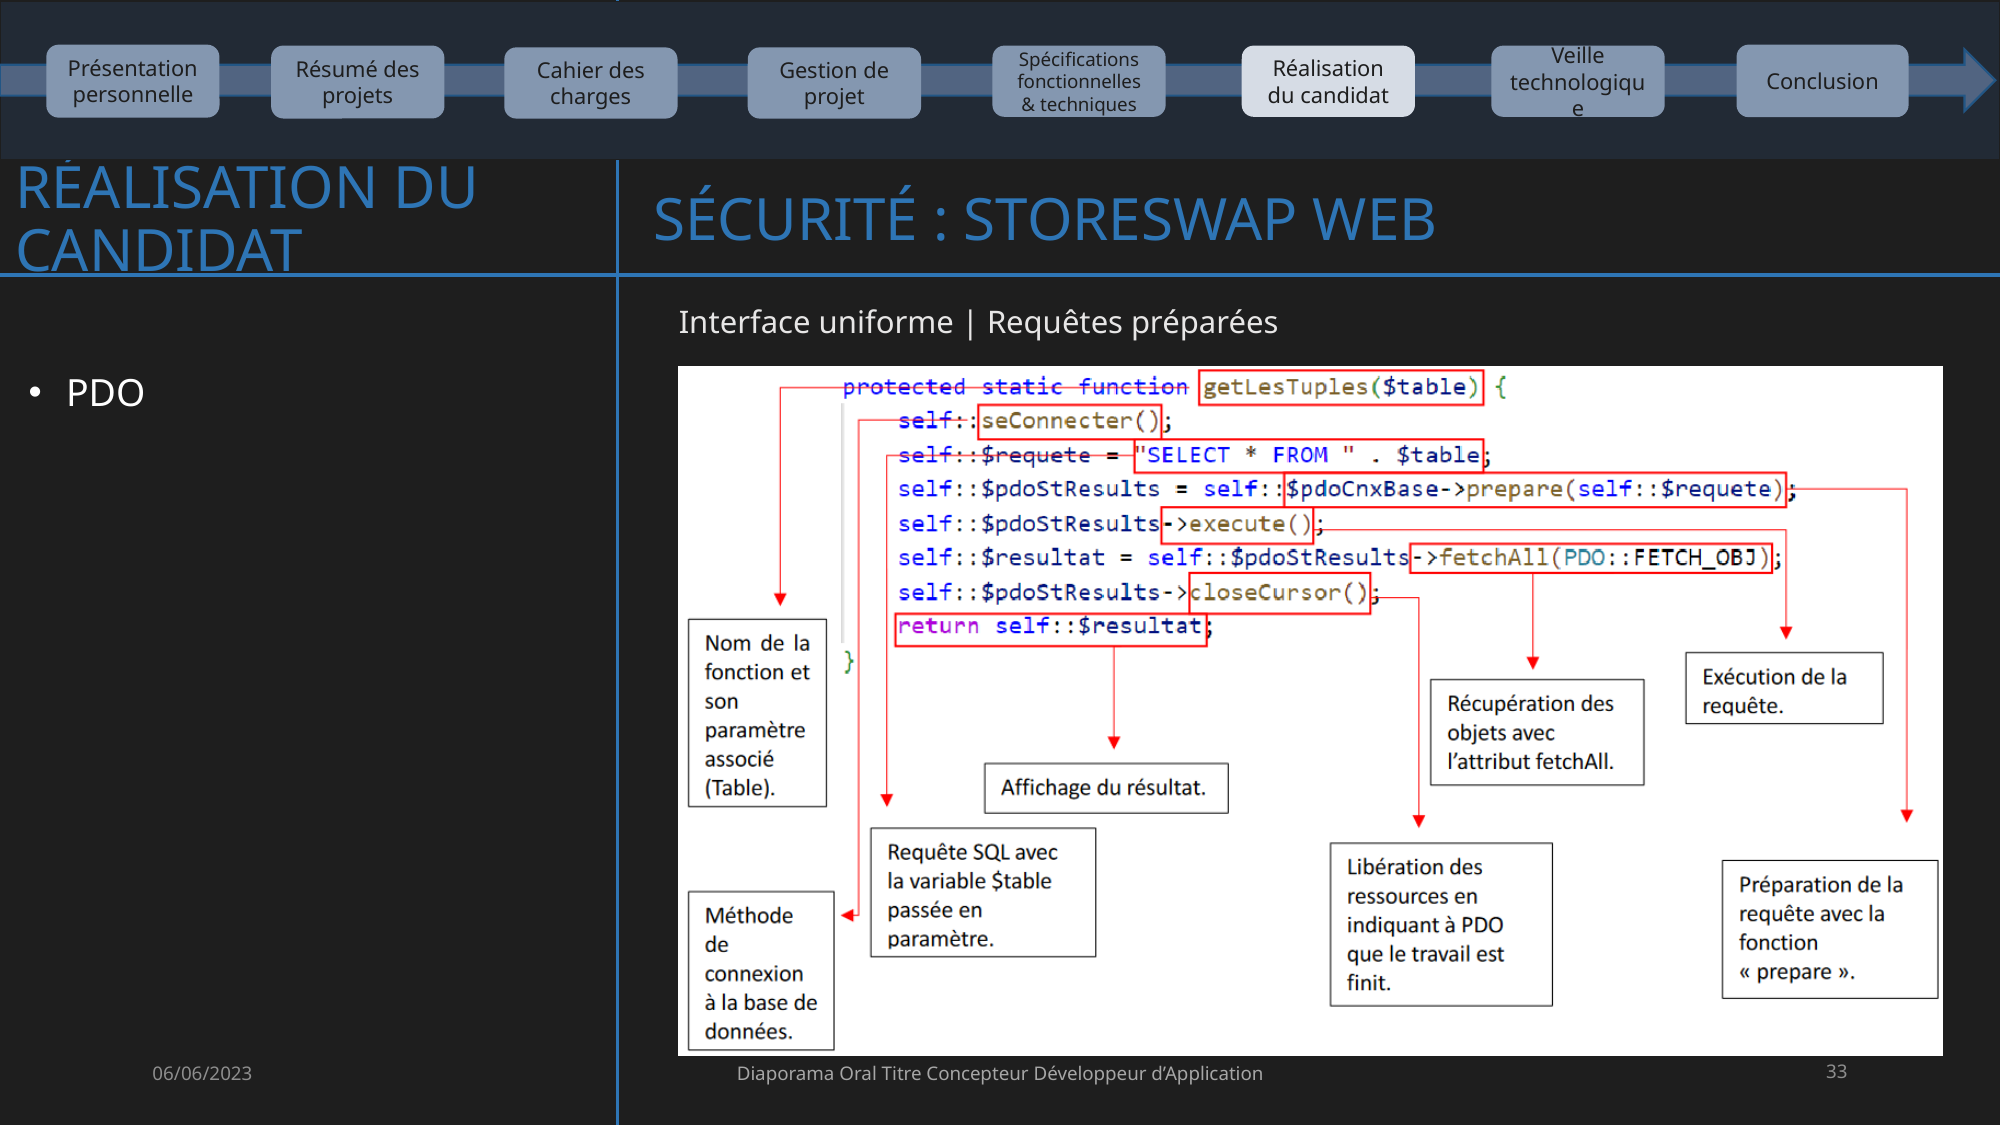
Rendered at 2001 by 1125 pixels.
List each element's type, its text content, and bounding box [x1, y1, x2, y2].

picture [678, 366, 1943, 1056]
text_box Sécurité : storeswap web [653, 179, 1985, 261]
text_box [0, 1, 2000, 160]
title Réalisation du candidat [15, 160, 647, 292]
slide_number 33 [1412, 1056, 1863, 1103]
footer Diaporama Oral Titre Concepteur Développeur d’Application [662, 1042, 1338, 1103]
text_box Interface uniforme | Requêtes préparées [678, 276, 1325, 359]
text_box PDO [28, 366, 556, 427]
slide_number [137, 1042, 588, 1103]
